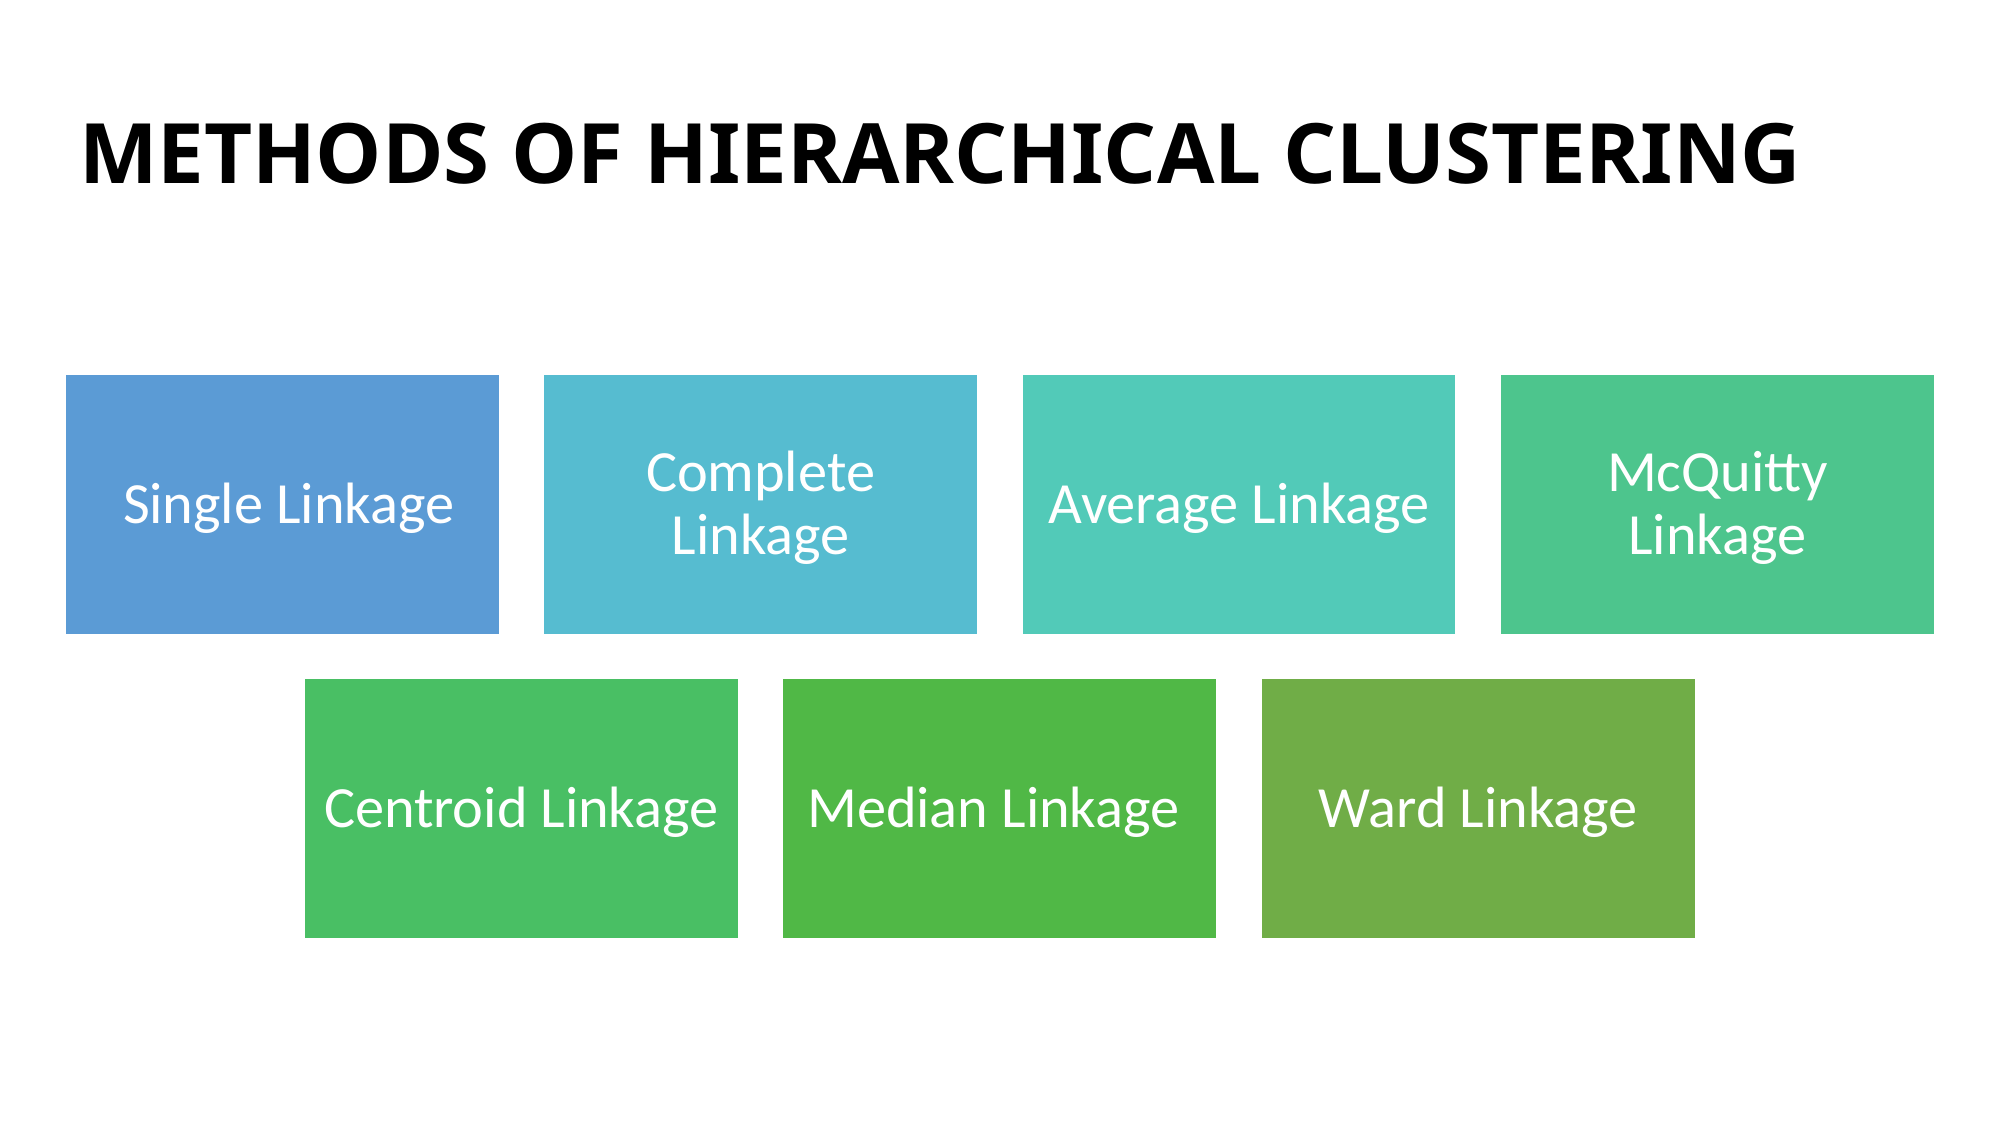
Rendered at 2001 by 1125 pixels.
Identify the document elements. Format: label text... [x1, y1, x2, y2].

title METHODS OF HIERARCHICAL CLUSTERING [64, 48, 1936, 266]
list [64, 299, 1936, 1014]
